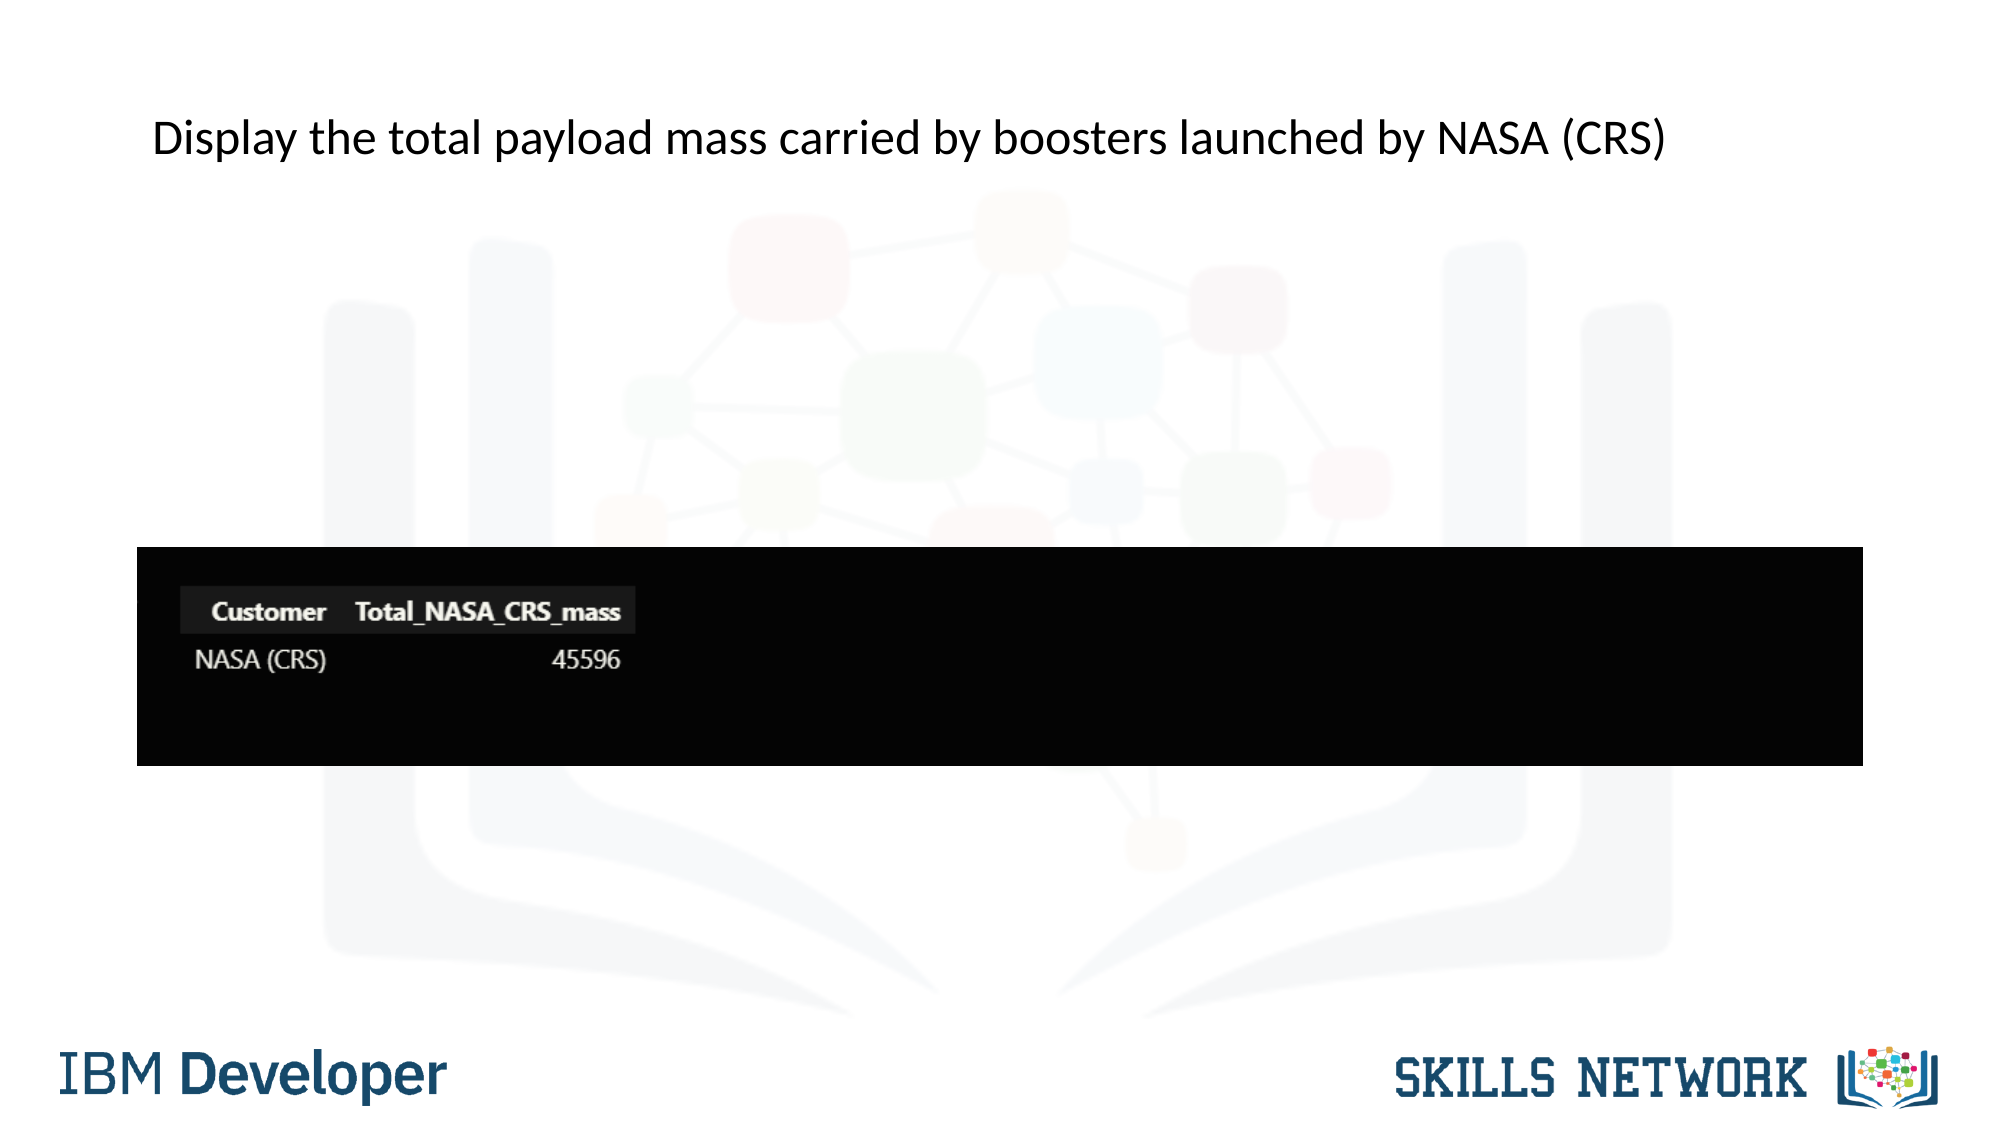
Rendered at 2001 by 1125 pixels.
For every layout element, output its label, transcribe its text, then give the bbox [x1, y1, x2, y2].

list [137, 547, 1863, 766]
title Display the total payload mass carried by boosters launched by NASA (CRS) [137, 59, 1863, 278]
picture [55, 1045, 459, 1108]
picture [1390, 1045, 1945, 1111]
